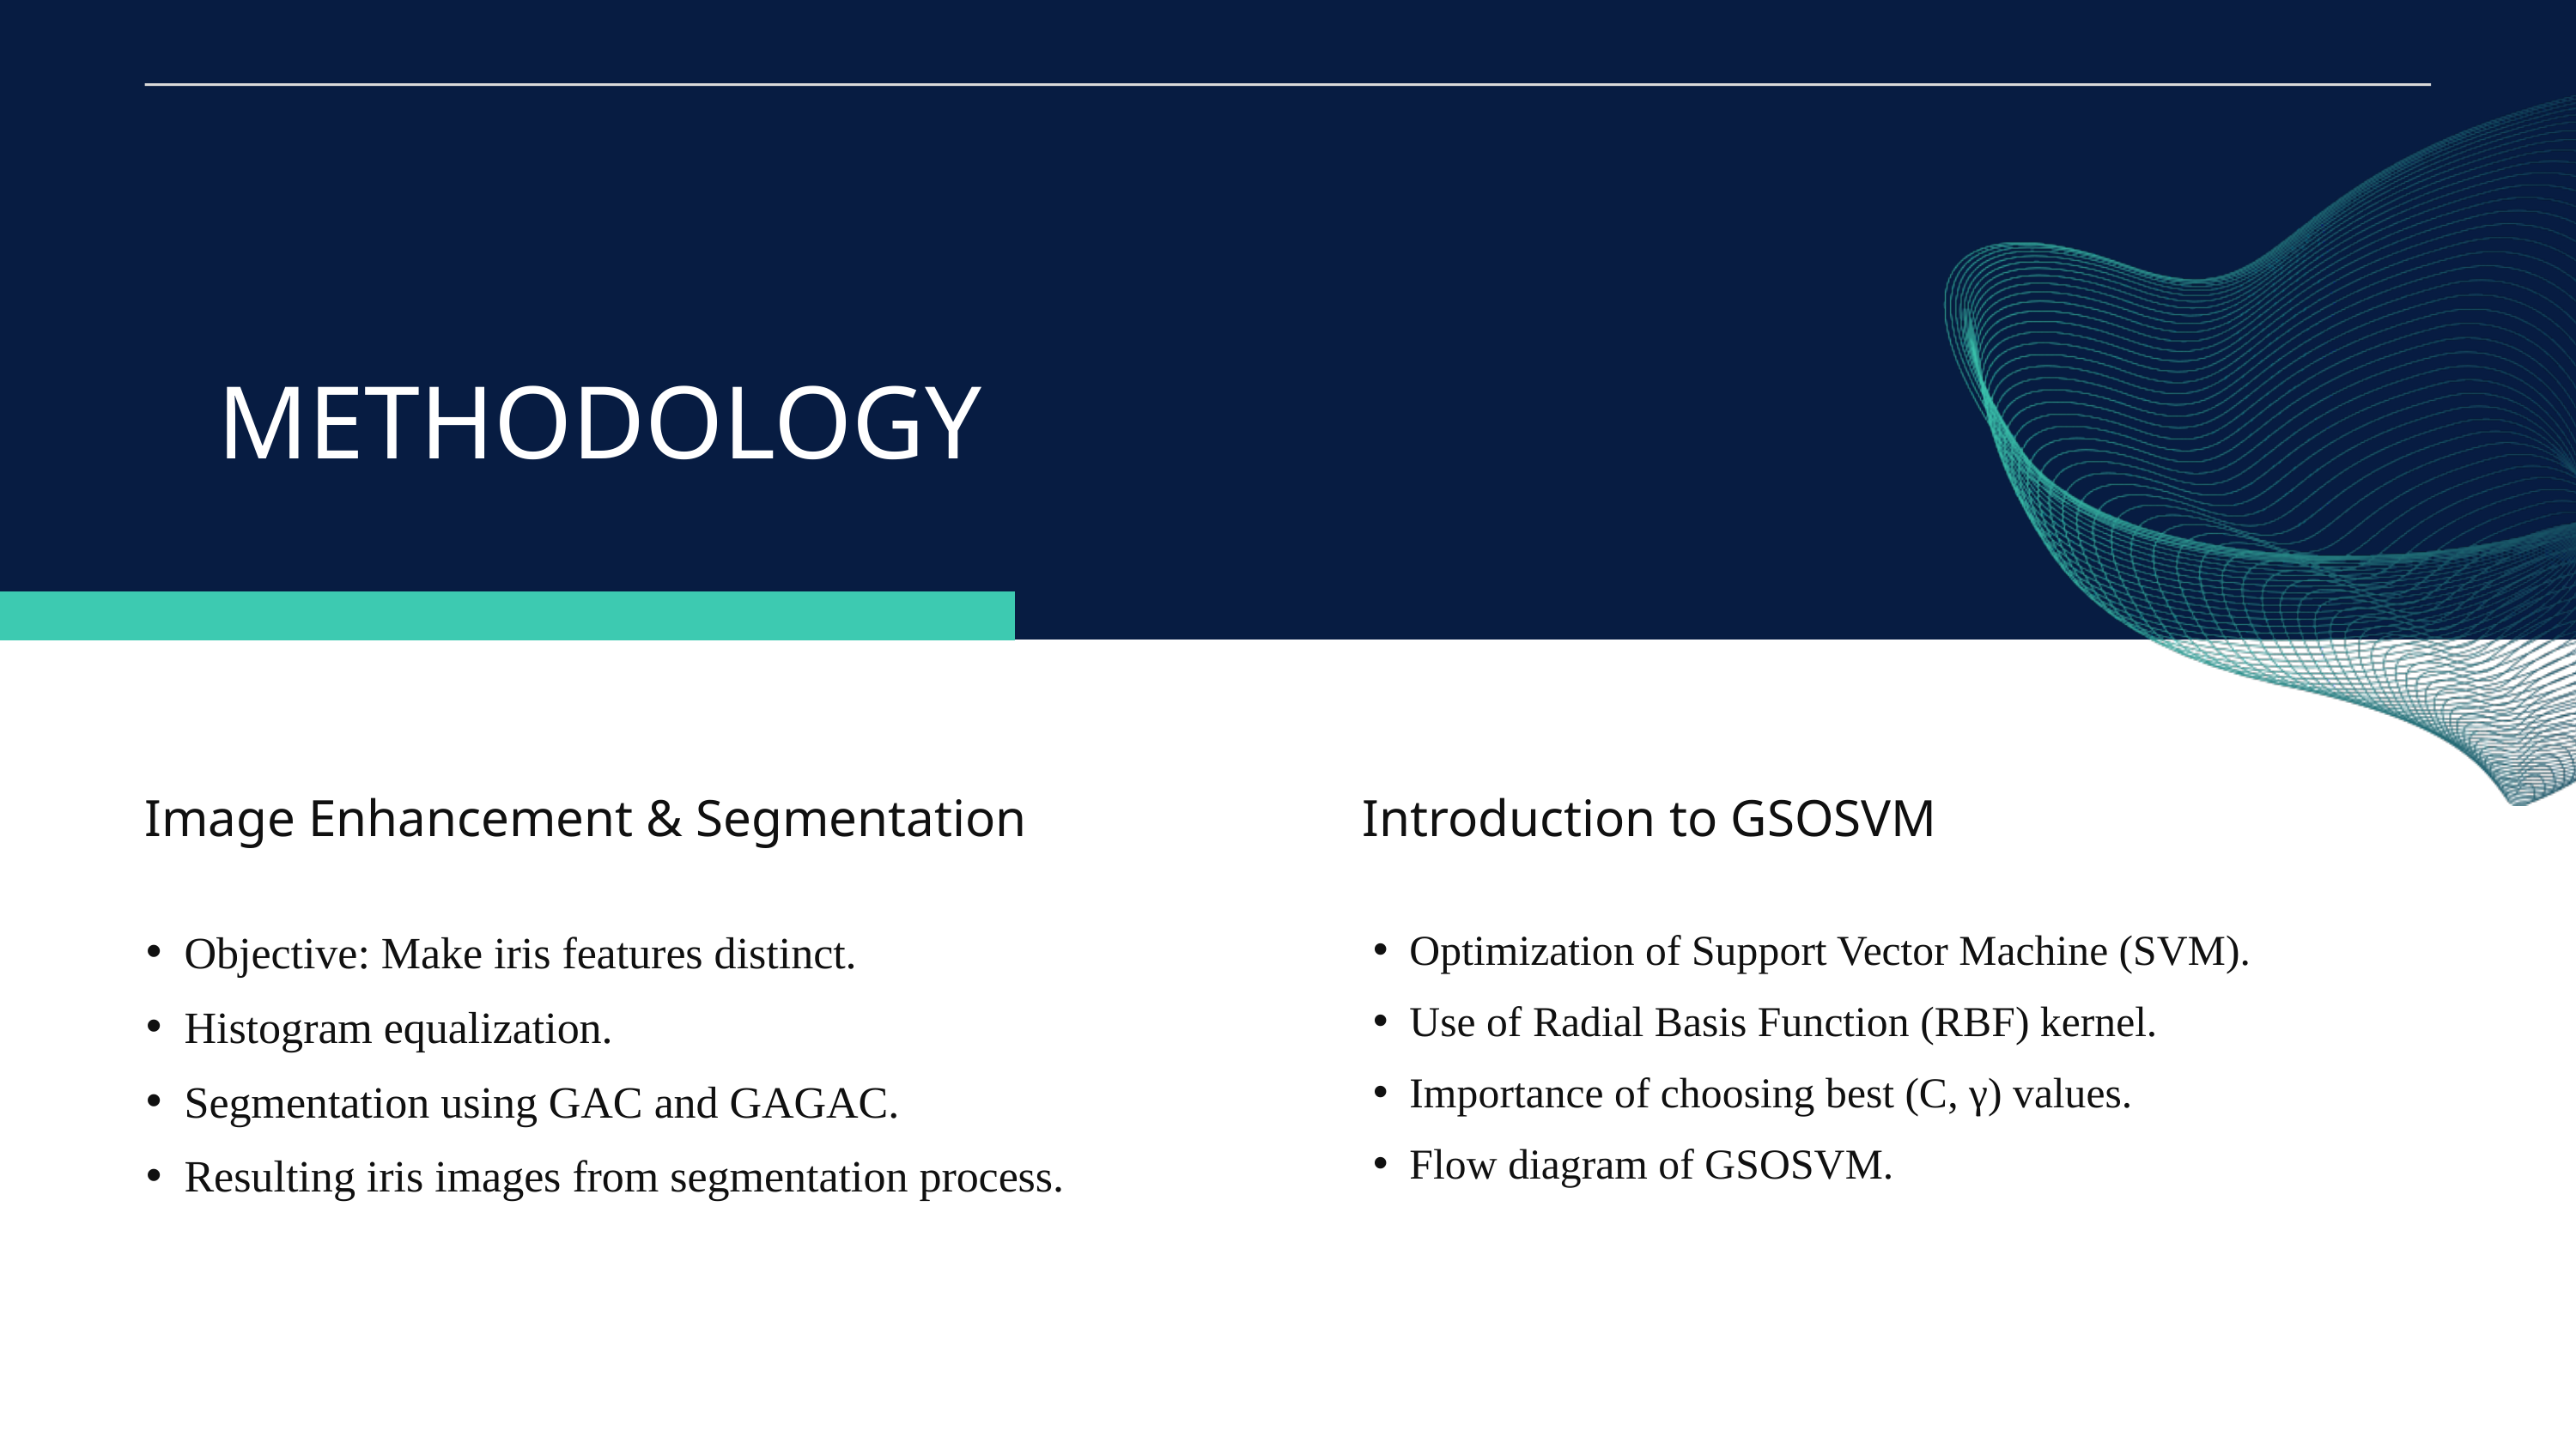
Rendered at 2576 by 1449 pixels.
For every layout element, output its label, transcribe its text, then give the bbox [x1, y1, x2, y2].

text_box [1941, 650, 2576, 806]
text_box Optimization of Support Vector Machine (SVM). Use of Radial Basis Function (RBF) kernel. Importance of choosing best (C, γ) values. Flow diagram of GSOSVM. [1336, 902, 2480, 1259]
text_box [0, 591, 1016, 640]
text_box Objective: Make iris features distinct. Histogram equalization. Segmentation using GAC and GAGAC. Resulting iris images from segmentation process. [107, 902, 1288, 1276]
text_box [0, 0, 2576, 640]
text_box Image Enhancement & Segmentation [144, 776, 1165, 847]
text_box Introduction to GSOSVM [1362, 776, 2300, 847]
